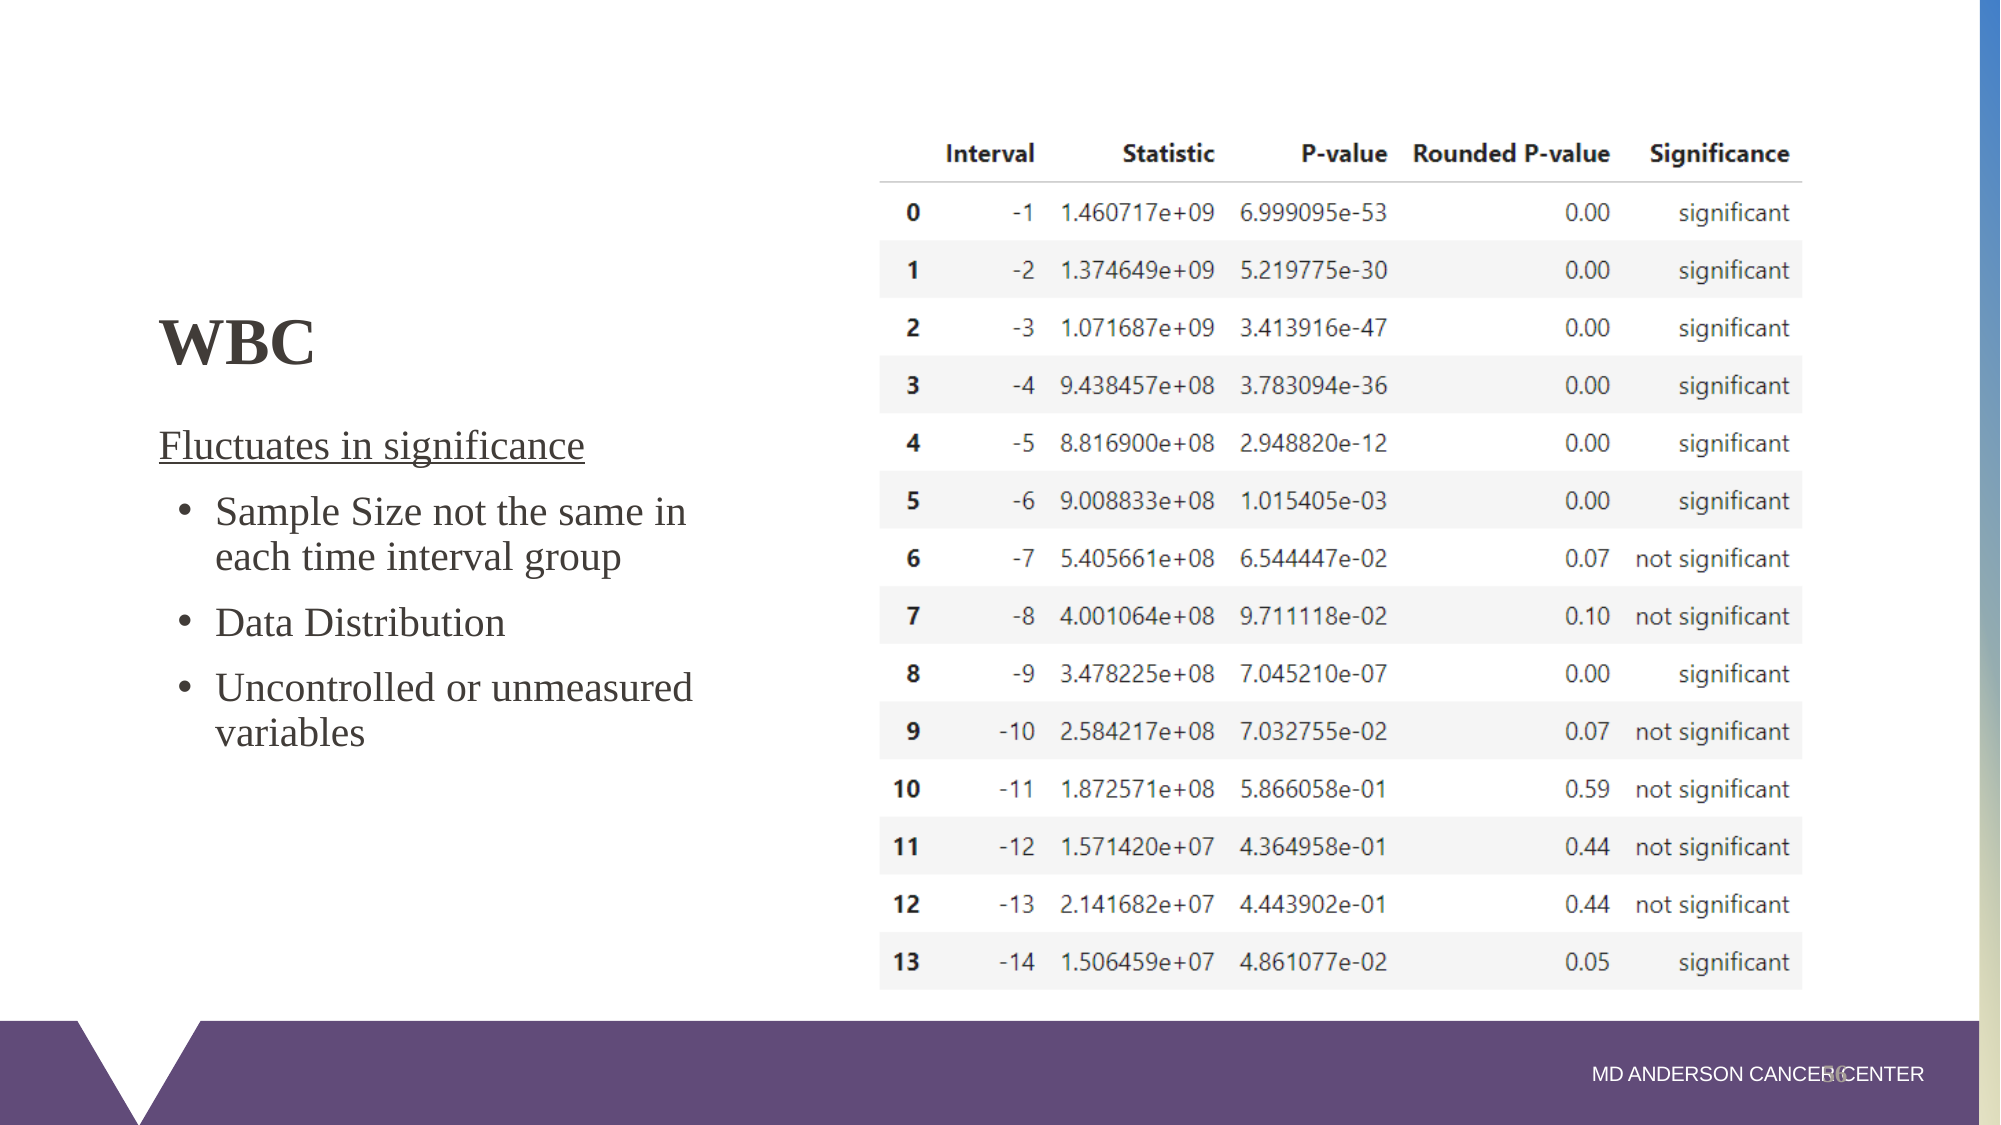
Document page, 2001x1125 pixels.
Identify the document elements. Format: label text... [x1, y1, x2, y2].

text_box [1979, 0, 2000, 1125]
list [872, 121, 1812, 1006]
title WBC [143, 121, 711, 387]
slide_number 56 [1412, 1042, 1863, 1103]
list Fluctuates in significance Sample Size not the same in each time interval group Data Distribution Uncontrolled or unmeasured variables [143, 415, 711, 982]
